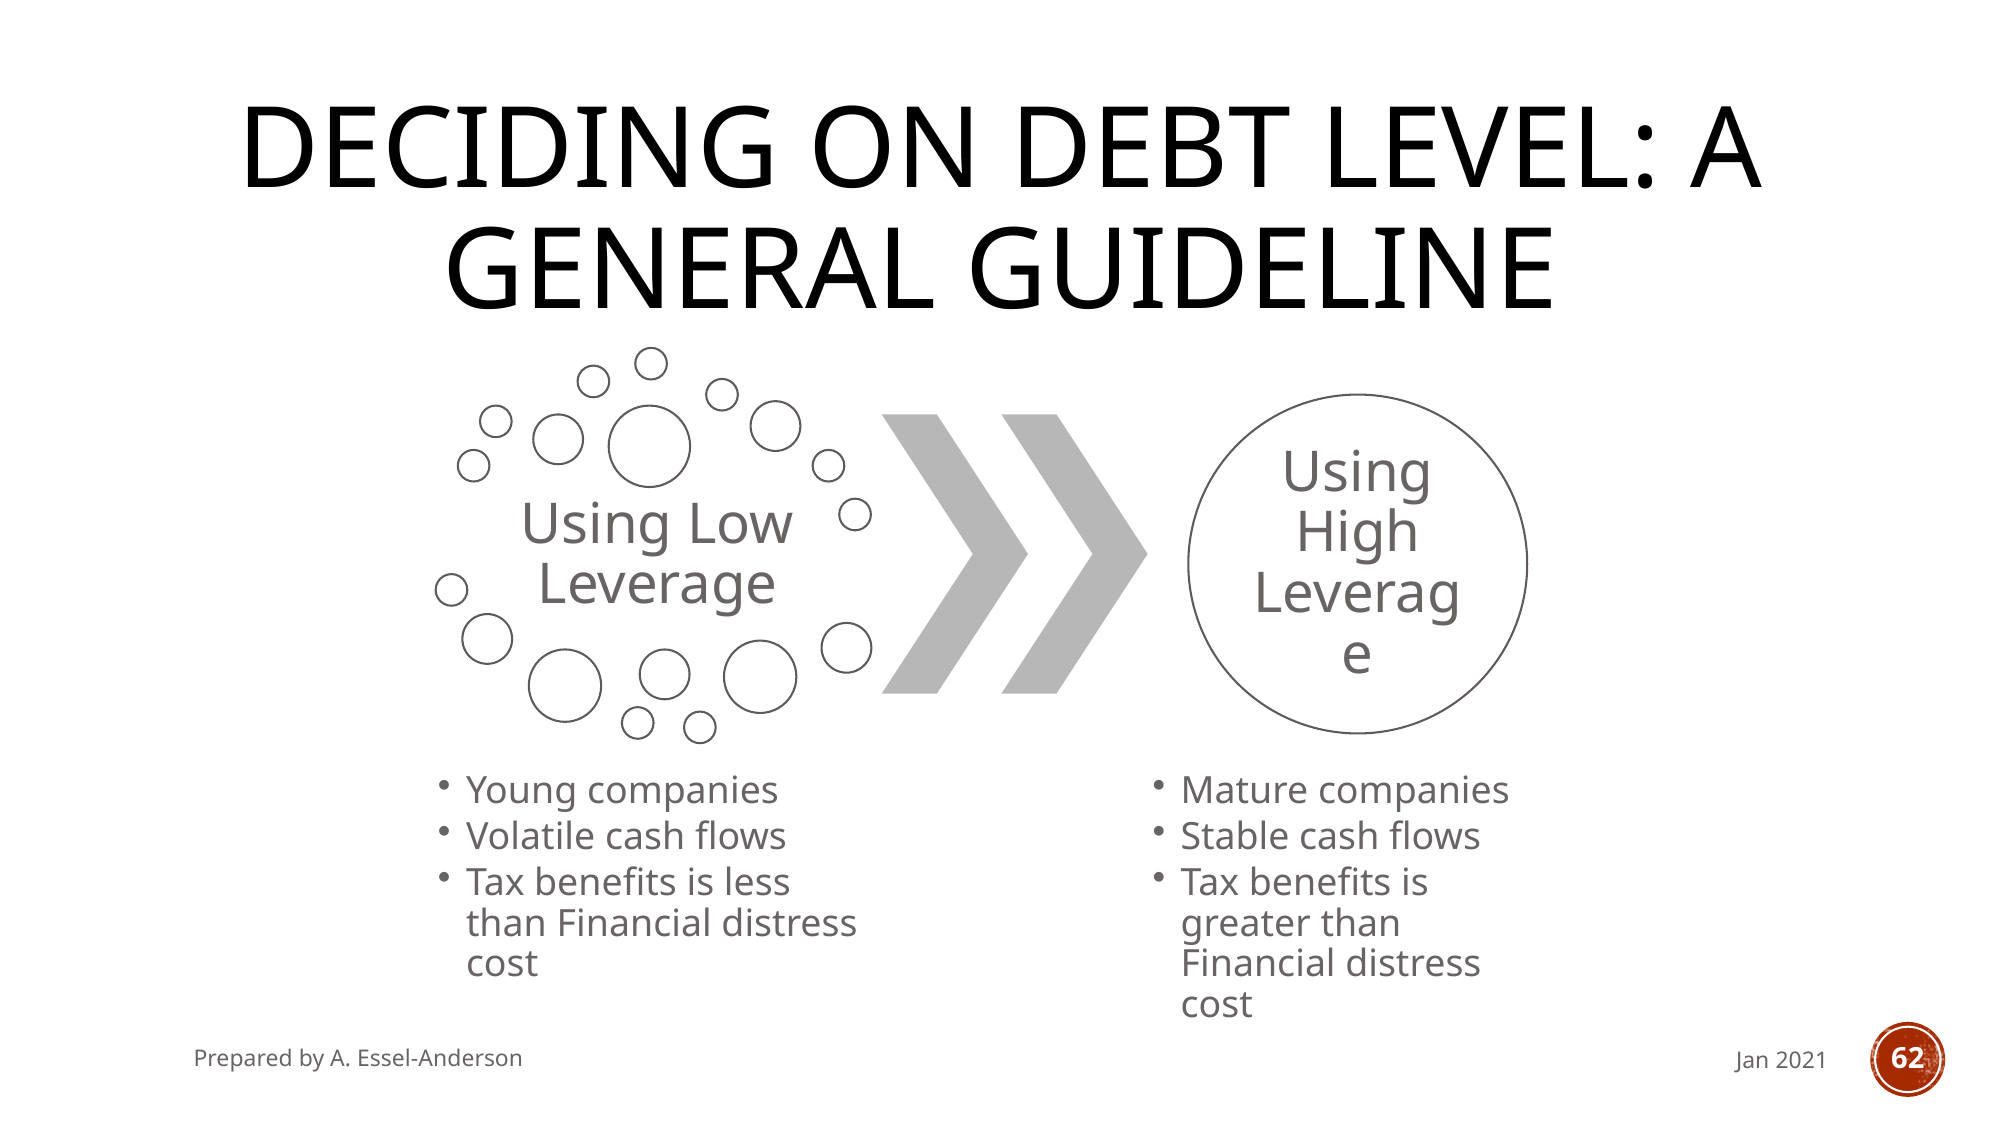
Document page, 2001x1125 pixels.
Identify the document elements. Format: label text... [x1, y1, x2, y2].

footer Prepared by A. Essel-Anderson [178, 1028, 1217, 1089]
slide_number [1306, 1028, 1844, 1089]
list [176, 354, 1826, 1011]
title Deciding on debt level: A general guideline [175, 79, 1826, 344]
slide_number 62 [1855, 1028, 1961, 1089]
